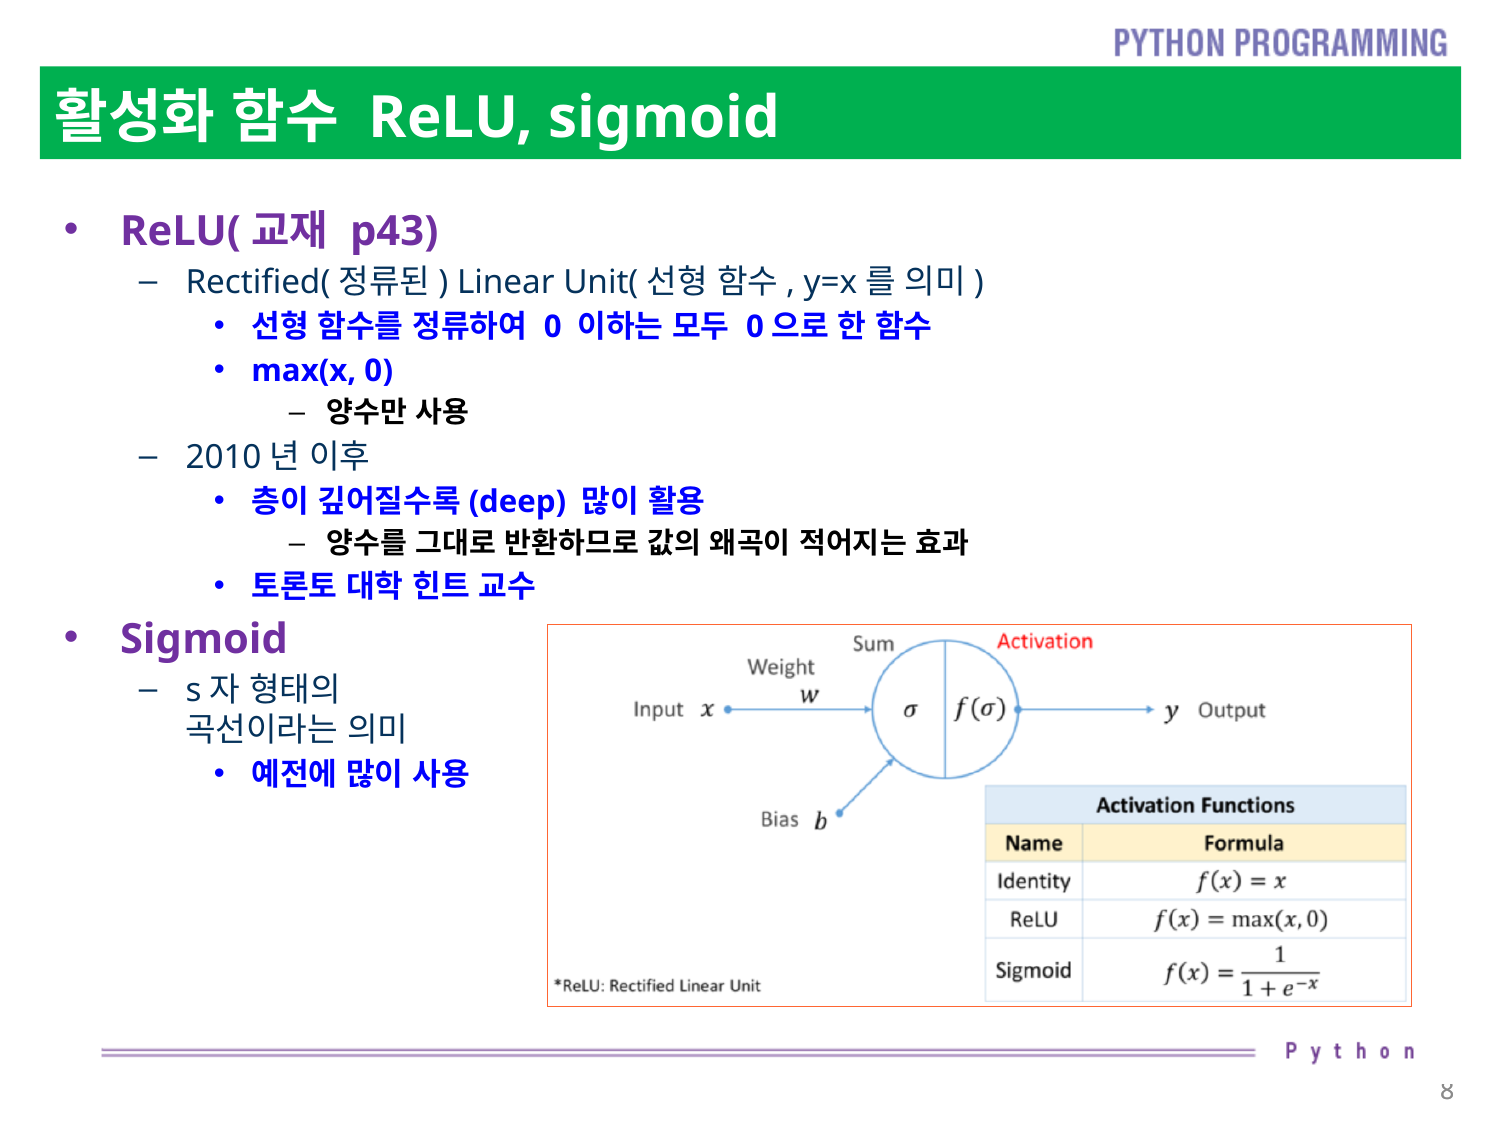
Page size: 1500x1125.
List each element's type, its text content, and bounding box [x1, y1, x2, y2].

list ReLU(교재 p43) Rectified(정류된) Linear Unit(선형 함수, y=x를 의미) 선형 함수를 정류하여 0 이하는 모두 0으로 한 함수 max(x, 0) 양수만 사용 2010년 이후 층이 깊어질수록(deep) 많이 활용 양수를 그대로 반환하므로 값의 왜곡이 적어지는 효과 토론토 대학 힌트 교수 Sigmoid s자 형태의 곡선이라는 의미 예전에 많이 사용 [48, 195, 1412, 1041]
title 활성화 함수 ReLU, sigmoid [39, 76, 1444, 152]
slide_number 8 [1119, 1071, 1470, 1112]
picture [1106, 13, 1462, 66]
picture [547, 624, 1412, 1008]
picture [18, 1020, 1483, 1084]
